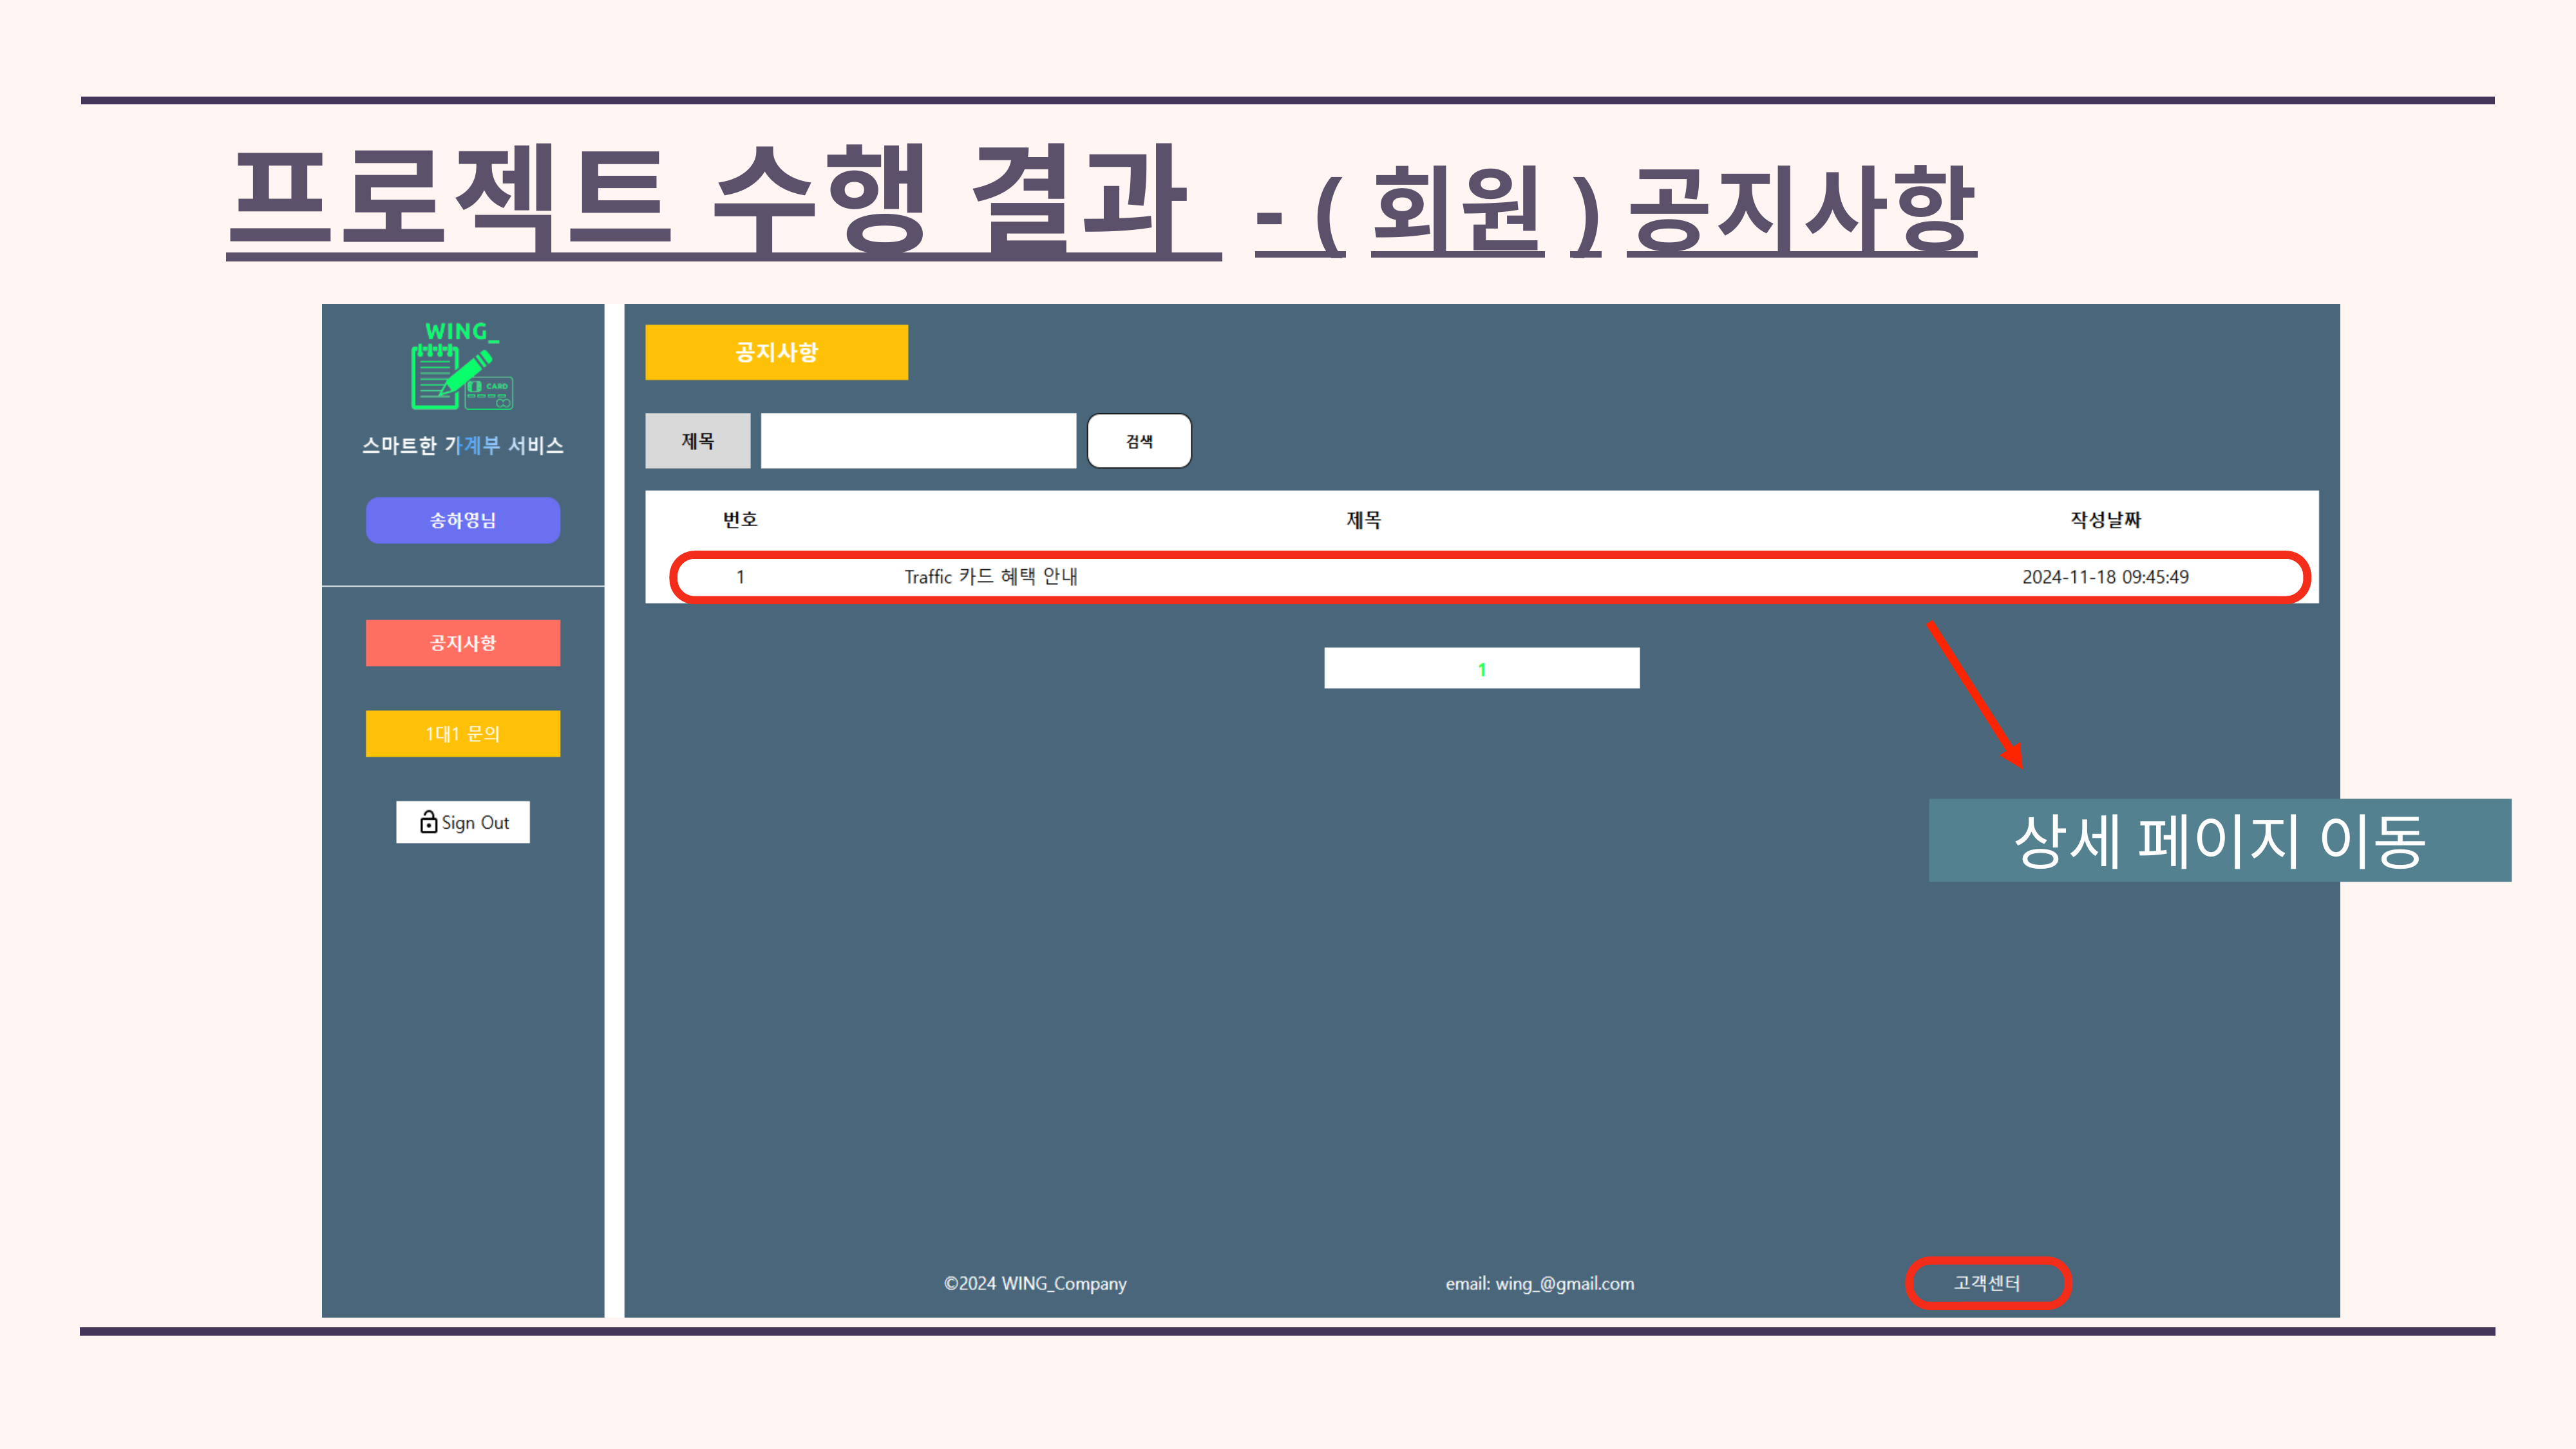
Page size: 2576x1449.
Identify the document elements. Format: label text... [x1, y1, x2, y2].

title 프로젝트 수행 결과 - (회원)공지사항 [220, 135, 2356, 310]
text_box 상세 페이지 이동 [2340, 799, 2512, 882]
picture [321, 304, 2340, 1318]
